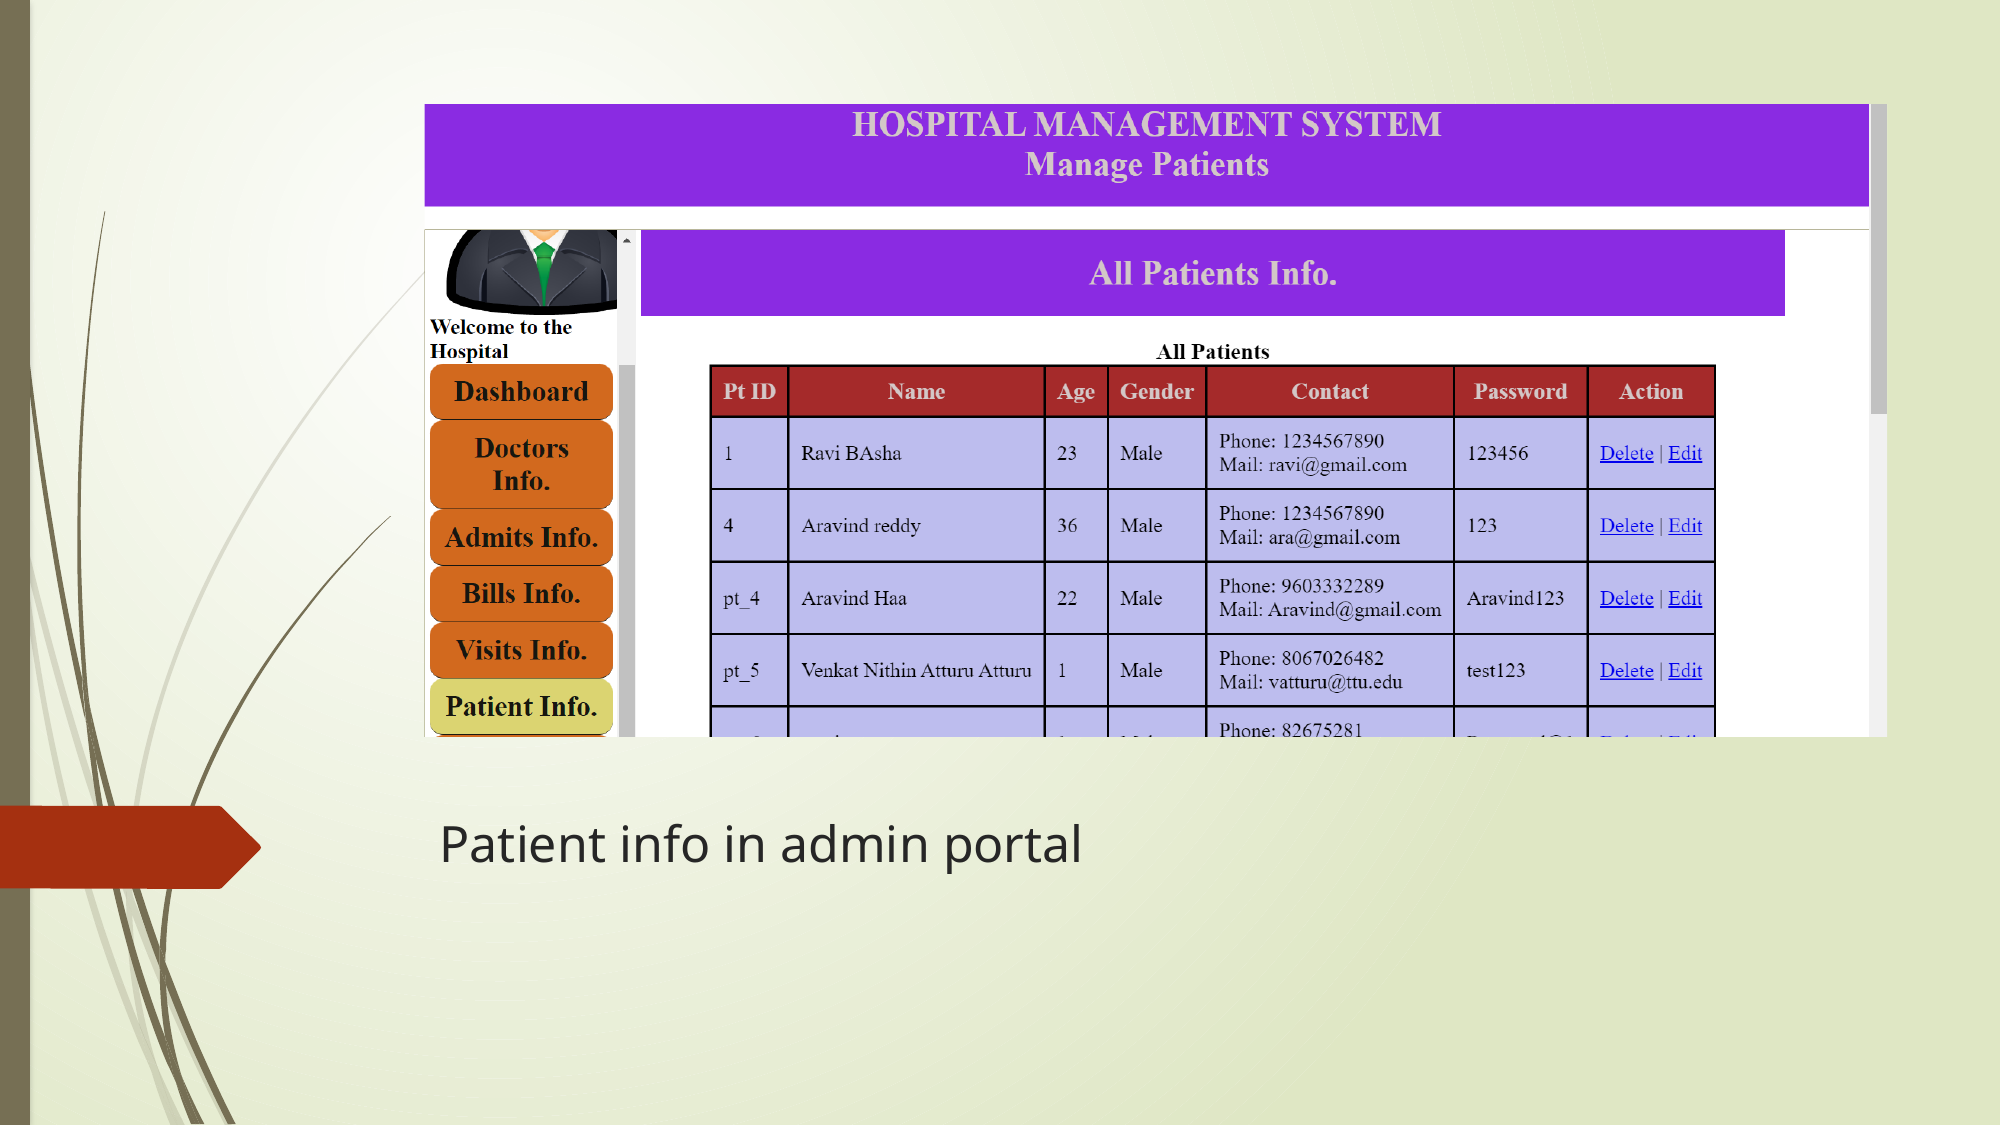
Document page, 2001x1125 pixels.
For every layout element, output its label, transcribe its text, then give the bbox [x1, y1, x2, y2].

title Patient info in admin portal [424, 787, 1888, 881]
picture [424, 103, 1888, 737]
